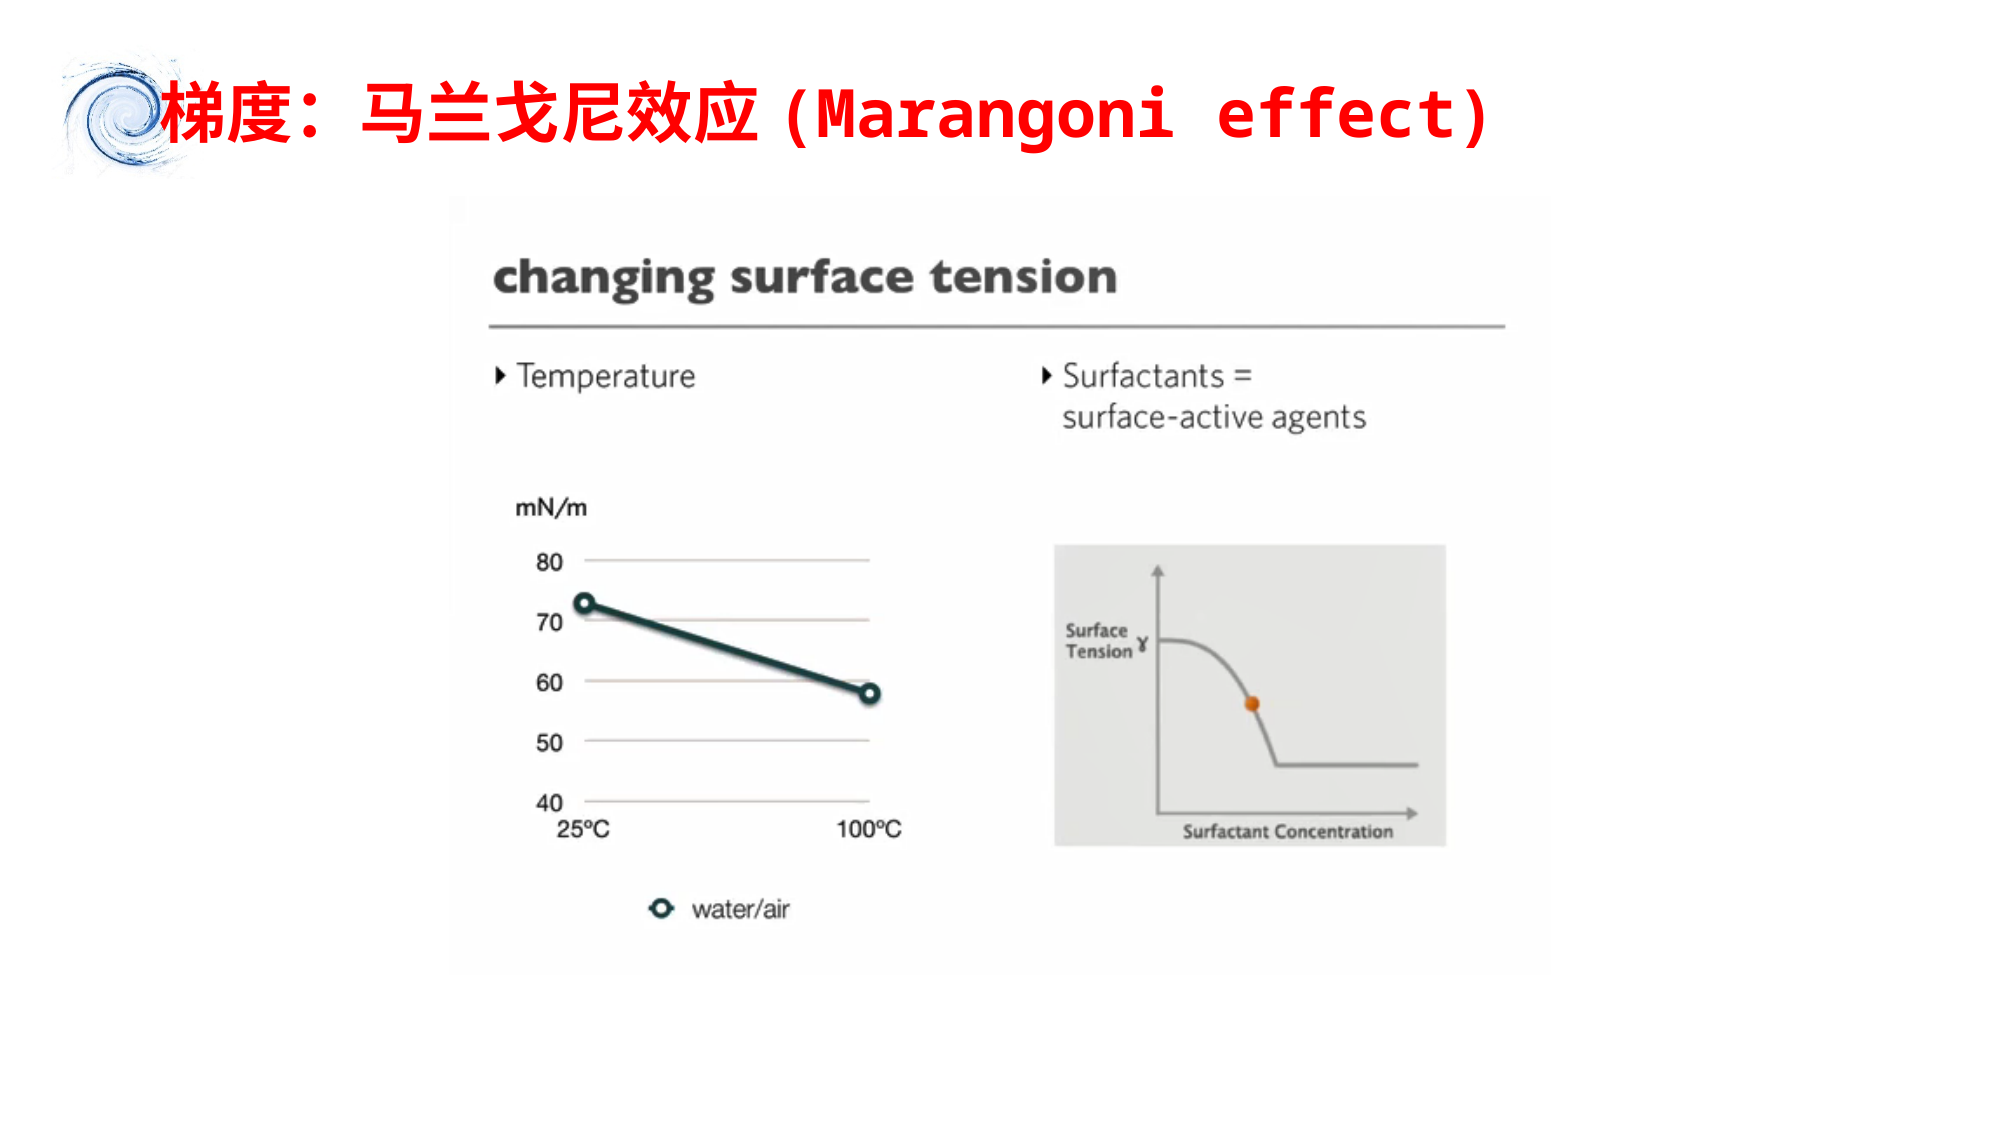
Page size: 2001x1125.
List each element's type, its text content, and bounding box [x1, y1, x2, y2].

text_box 梯度：马兰戈尼效应(Marangoni effect) [204, 63, 1512, 159]
picture [51, 44, 204, 179]
picture [449, 195, 1551, 975]
